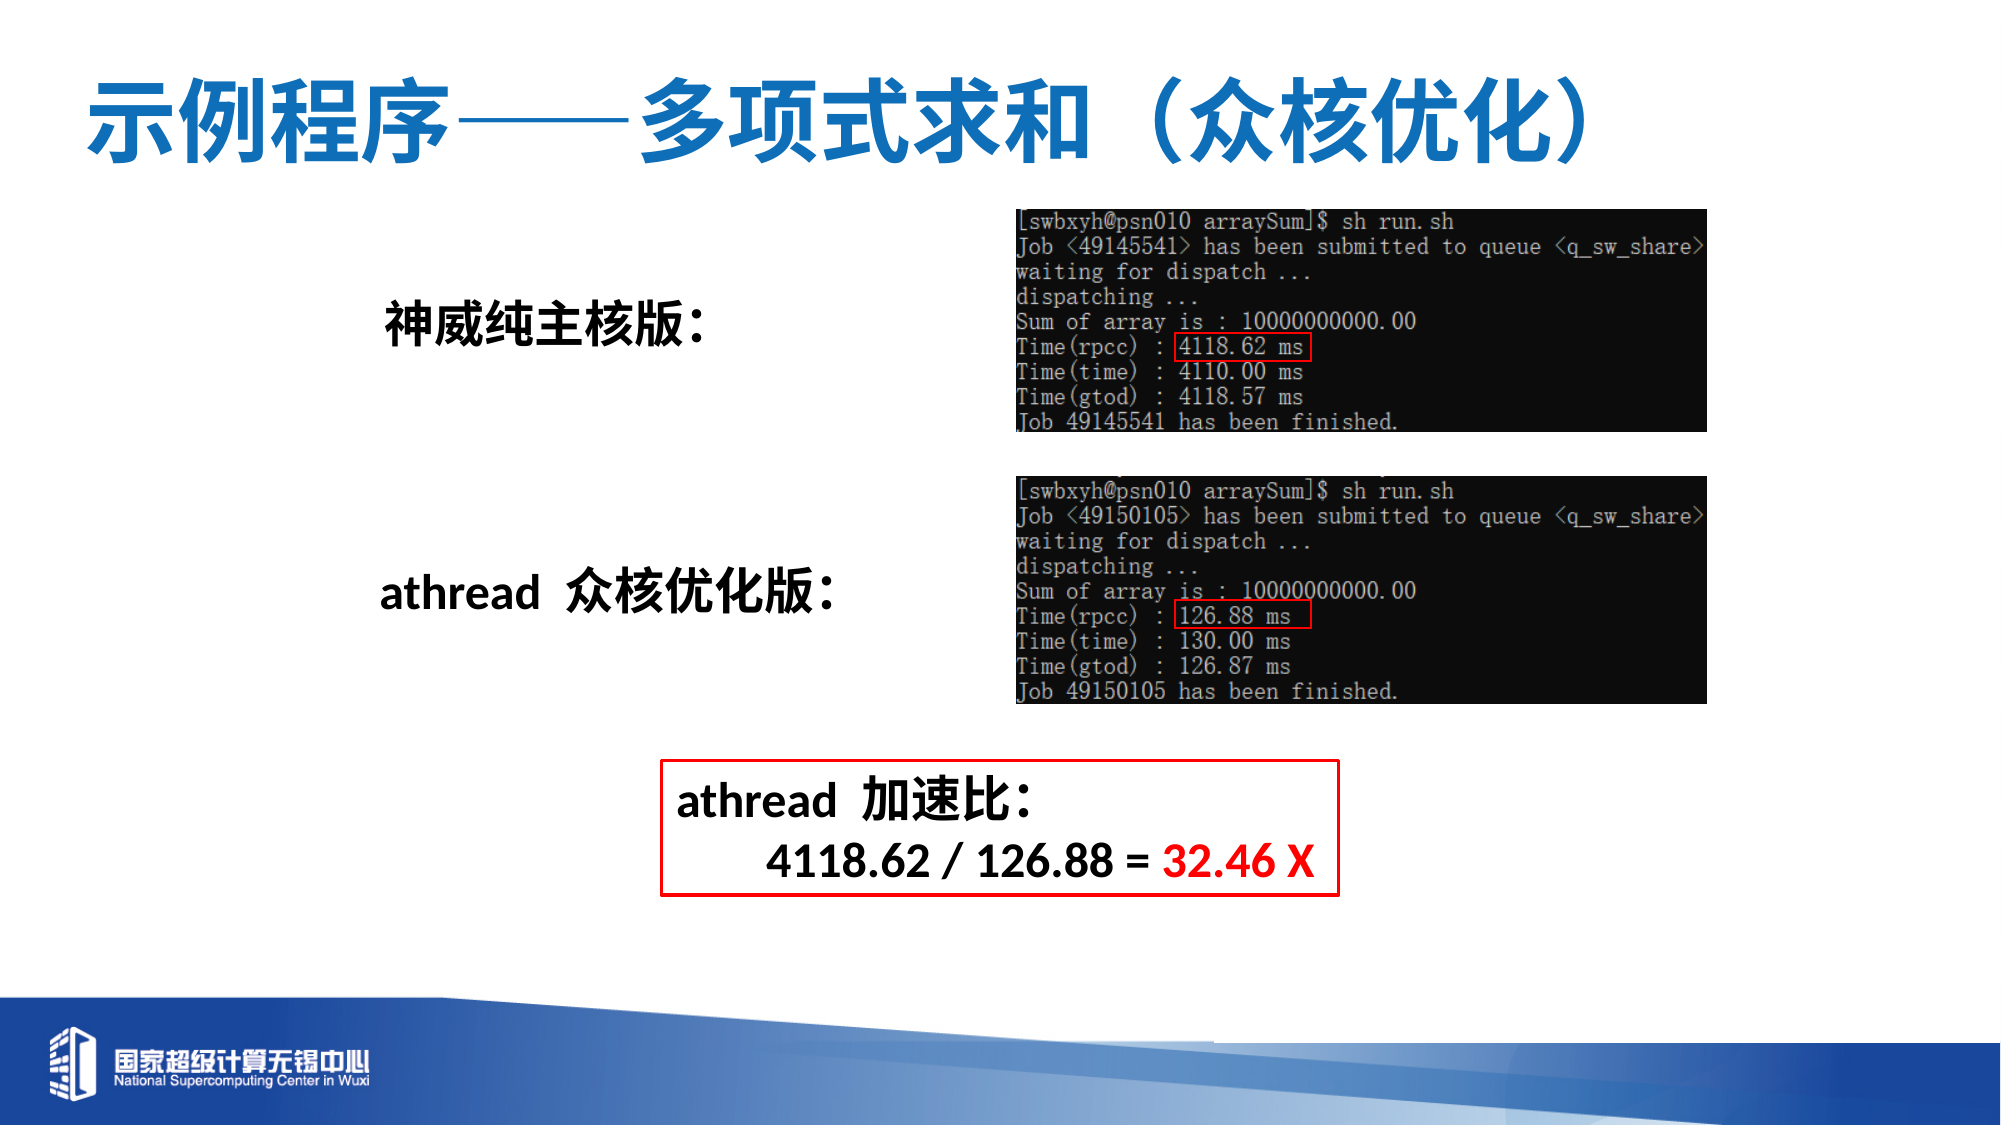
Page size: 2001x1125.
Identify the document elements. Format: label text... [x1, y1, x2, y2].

text_box athread 众核优化版： [364, 552, 880, 628]
text_box 神威纯主核版： [369, 285, 750, 360]
text_box 示例程序——多项式求和（众核优化） [70, 17, 1902, 235]
picture [0, 0, 2001, 1125]
text_box athread 加速比： 4118.62 / 126.88 = 32.46 X [661, 760, 1339, 895]
